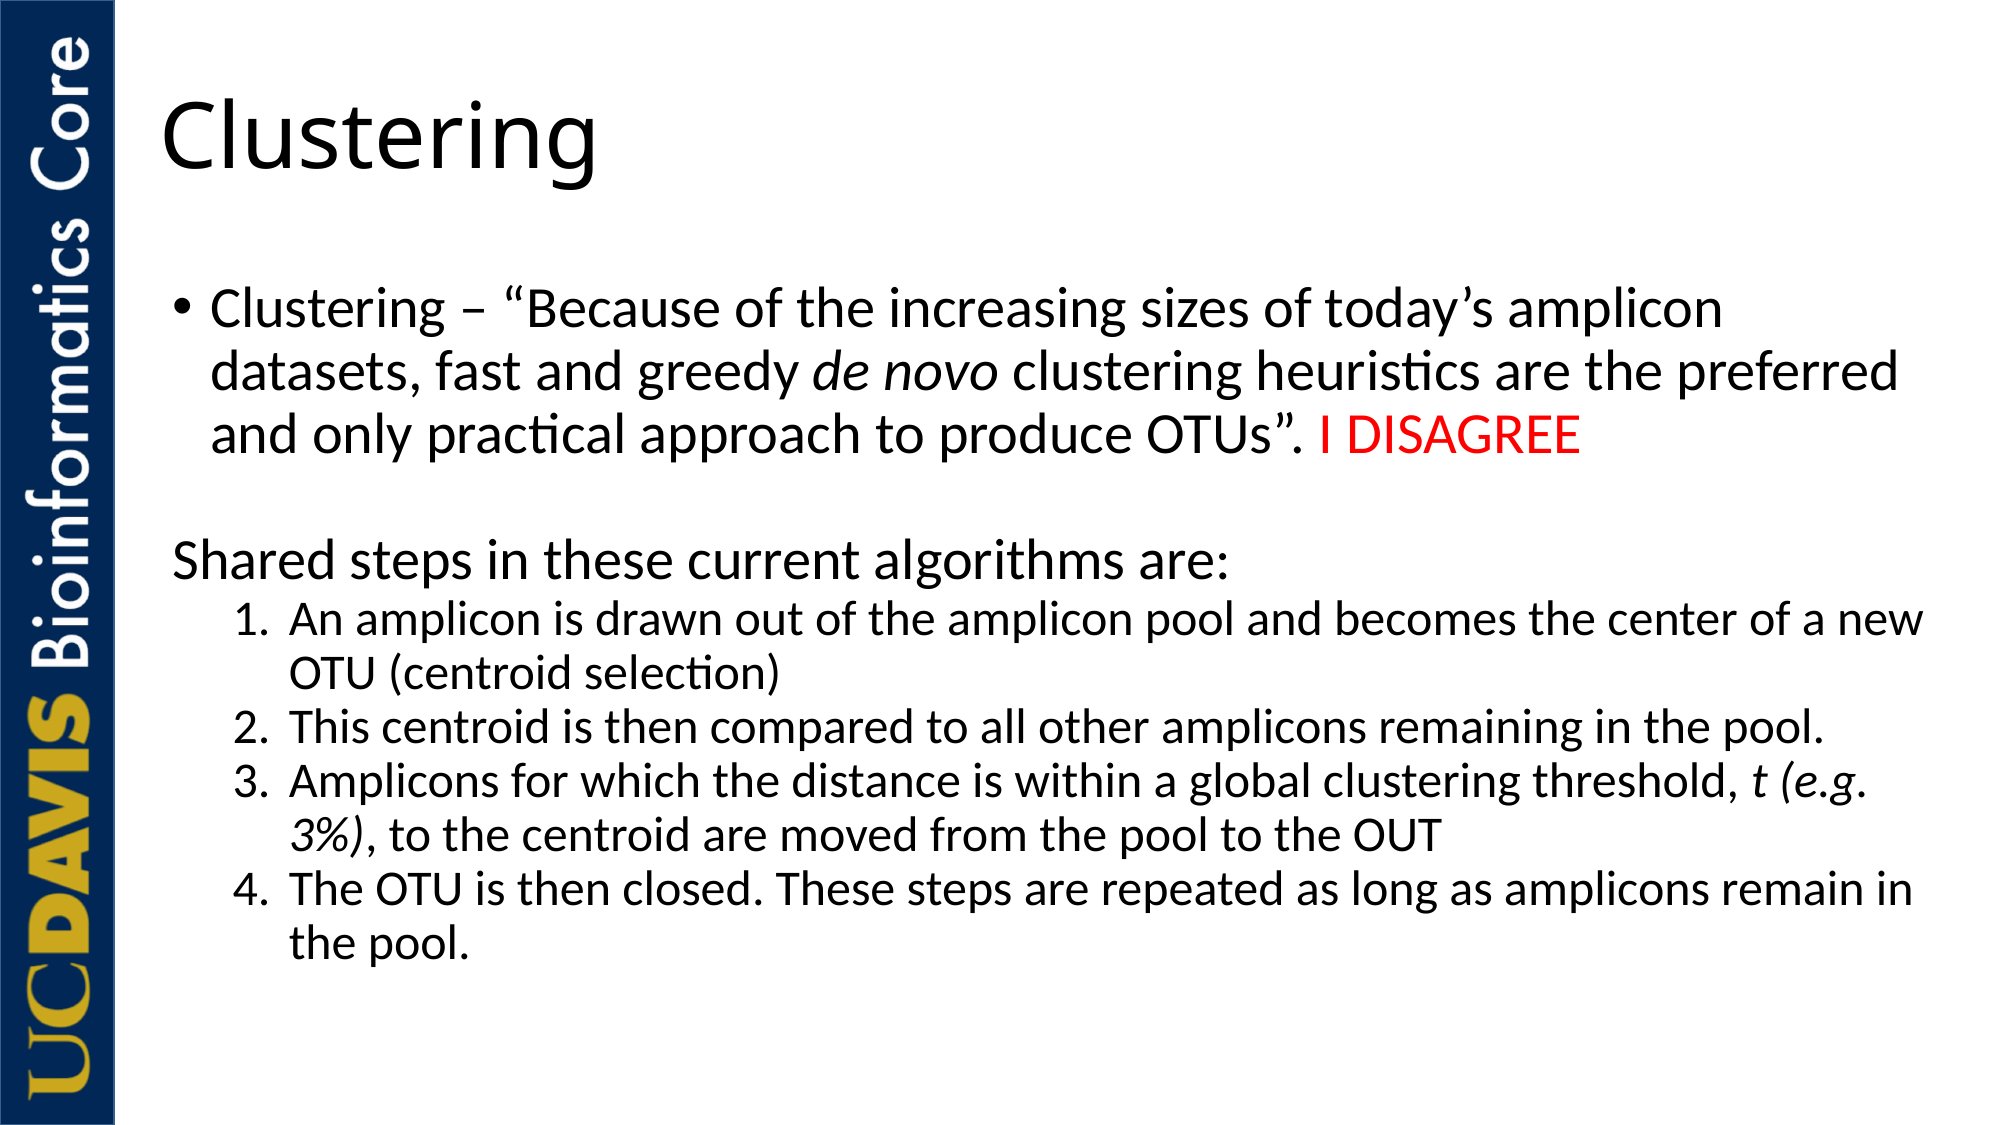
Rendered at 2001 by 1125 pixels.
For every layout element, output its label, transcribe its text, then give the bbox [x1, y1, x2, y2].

list Clustering – “Because of the increasing sizes of today’s amplicon datasets, fast and greedy de novo clustering heuristics are the preferred and only practical approach to produce OTUs”. I DISAGREE Shared steps in these current algorithms are: An amplicon is drawn out of the amplicon pool and becomes the center of a new OTU (centroid selection) This centroid is then compared to all other amplicons remaining in the pool. Amplicons for which the distance is within a global clustering threshold, t (e.g. 3%), to the centroid are moved from the pool to the OUT The OTU is then closed. These steps are repeated as long as amplicons remain in the pool. [157, 262, 1958, 1078]
picture [8, 0, 112, 1121]
title Clustering [144, 45, 1945, 233]
